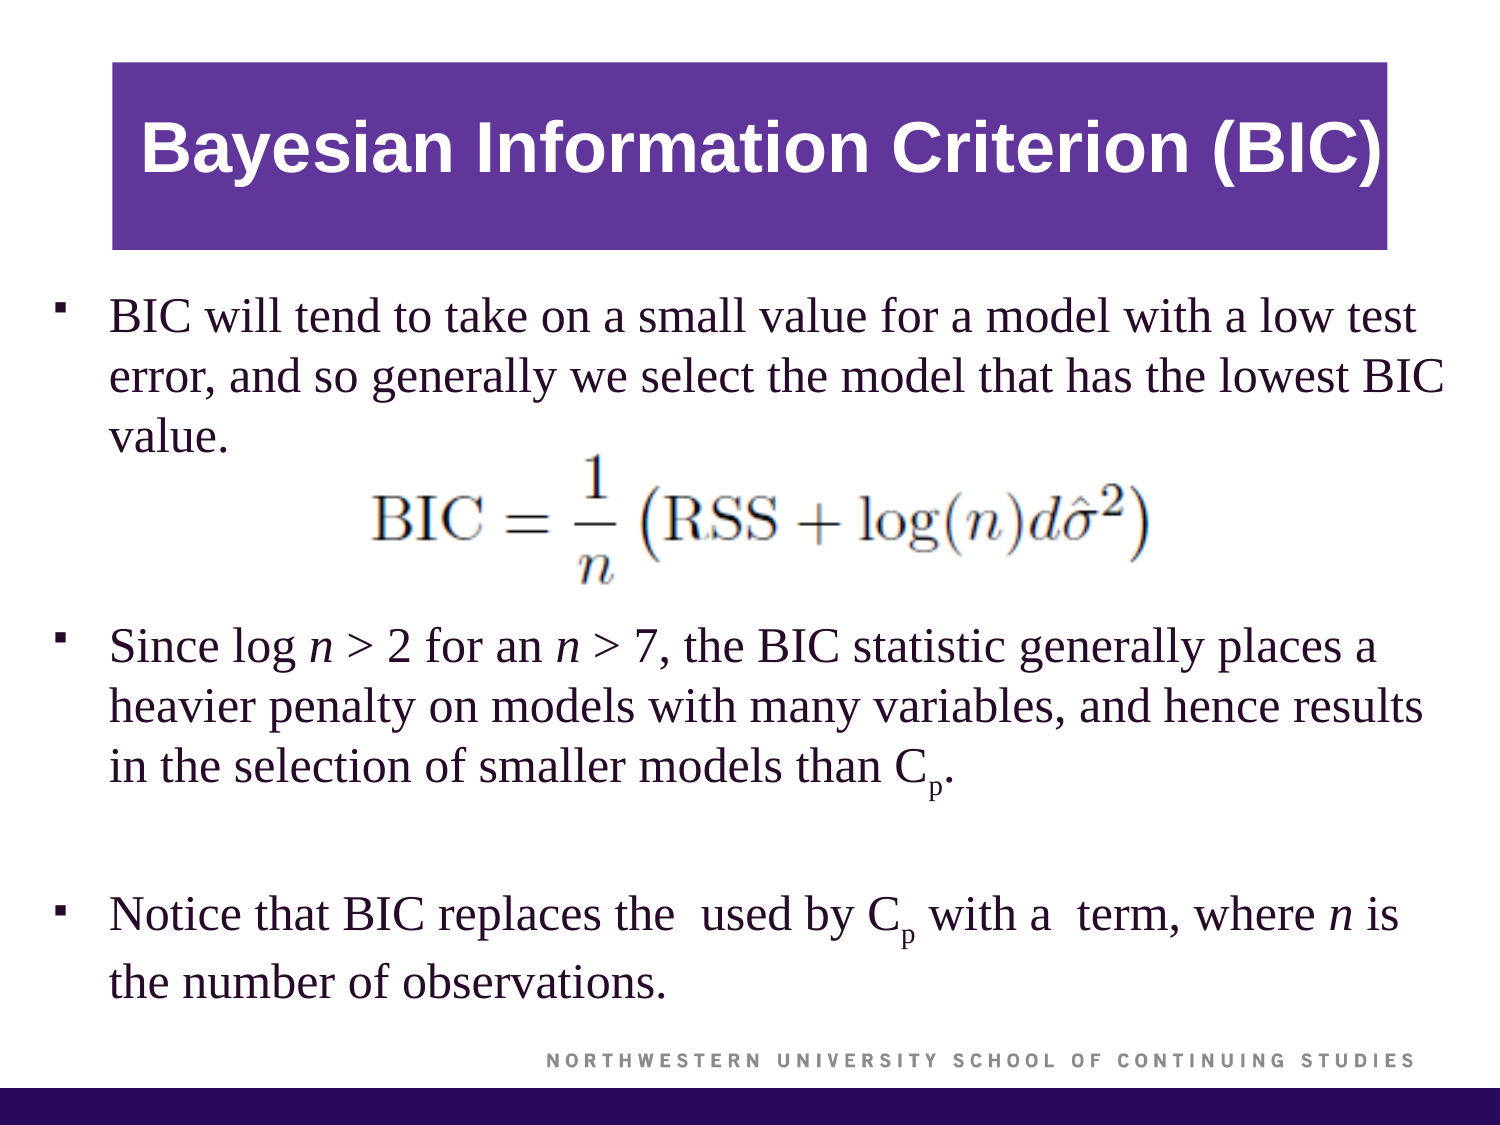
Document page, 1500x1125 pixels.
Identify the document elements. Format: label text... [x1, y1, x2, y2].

title Bayesian Information Criterion (BIC) [125, 50, 1400, 238]
picture [0, 0, 1500, 1125]
